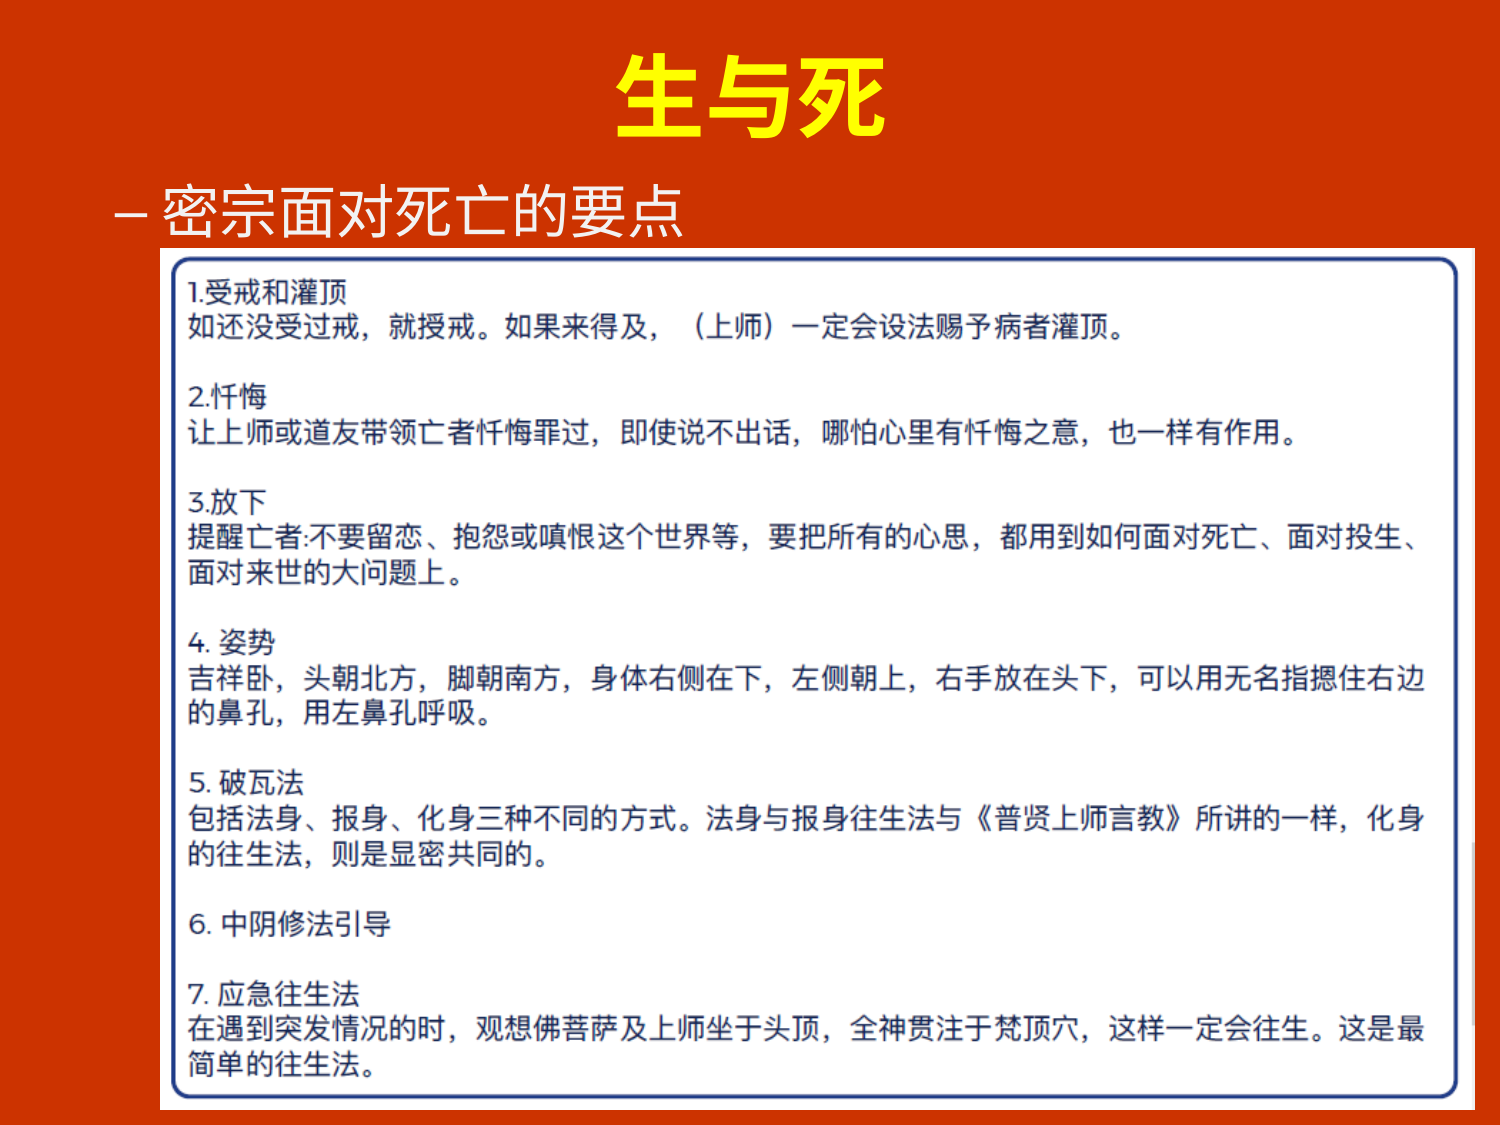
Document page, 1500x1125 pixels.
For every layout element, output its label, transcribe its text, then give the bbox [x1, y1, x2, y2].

title 生与死 [76, 22, 1427, 167]
list 密宗面对死亡的要点 [24, 167, 1473, 1103]
picture [159, 248, 1476, 1111]
